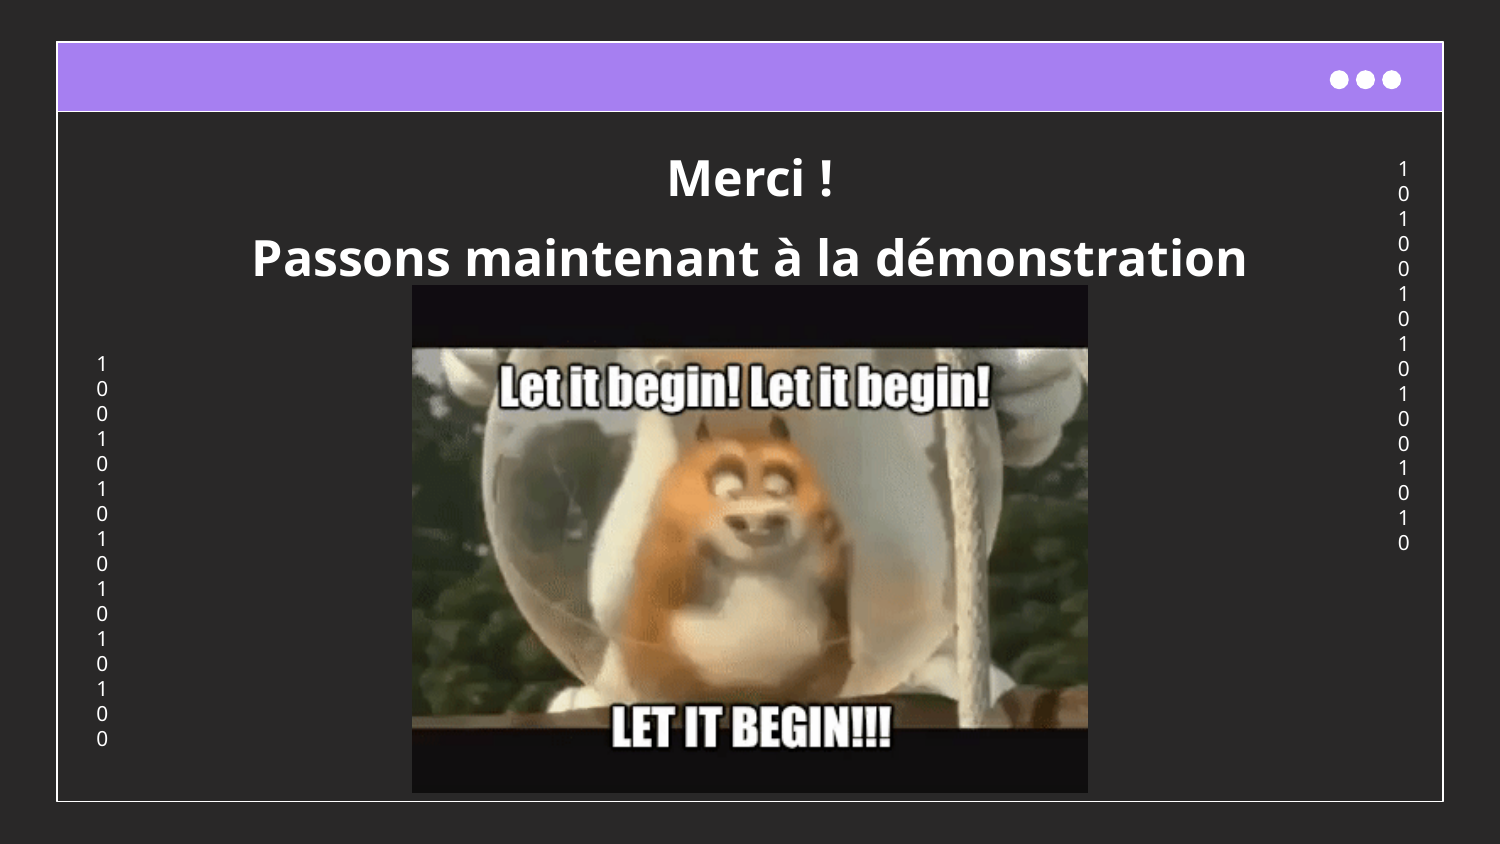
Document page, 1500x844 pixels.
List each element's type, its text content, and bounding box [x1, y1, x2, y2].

picture [411, 285, 1089, 793]
text_box Passons maintenant à la démonstration [159, 211, 1341, 793]
title Merci ! [186, 131, 1314, 211]
